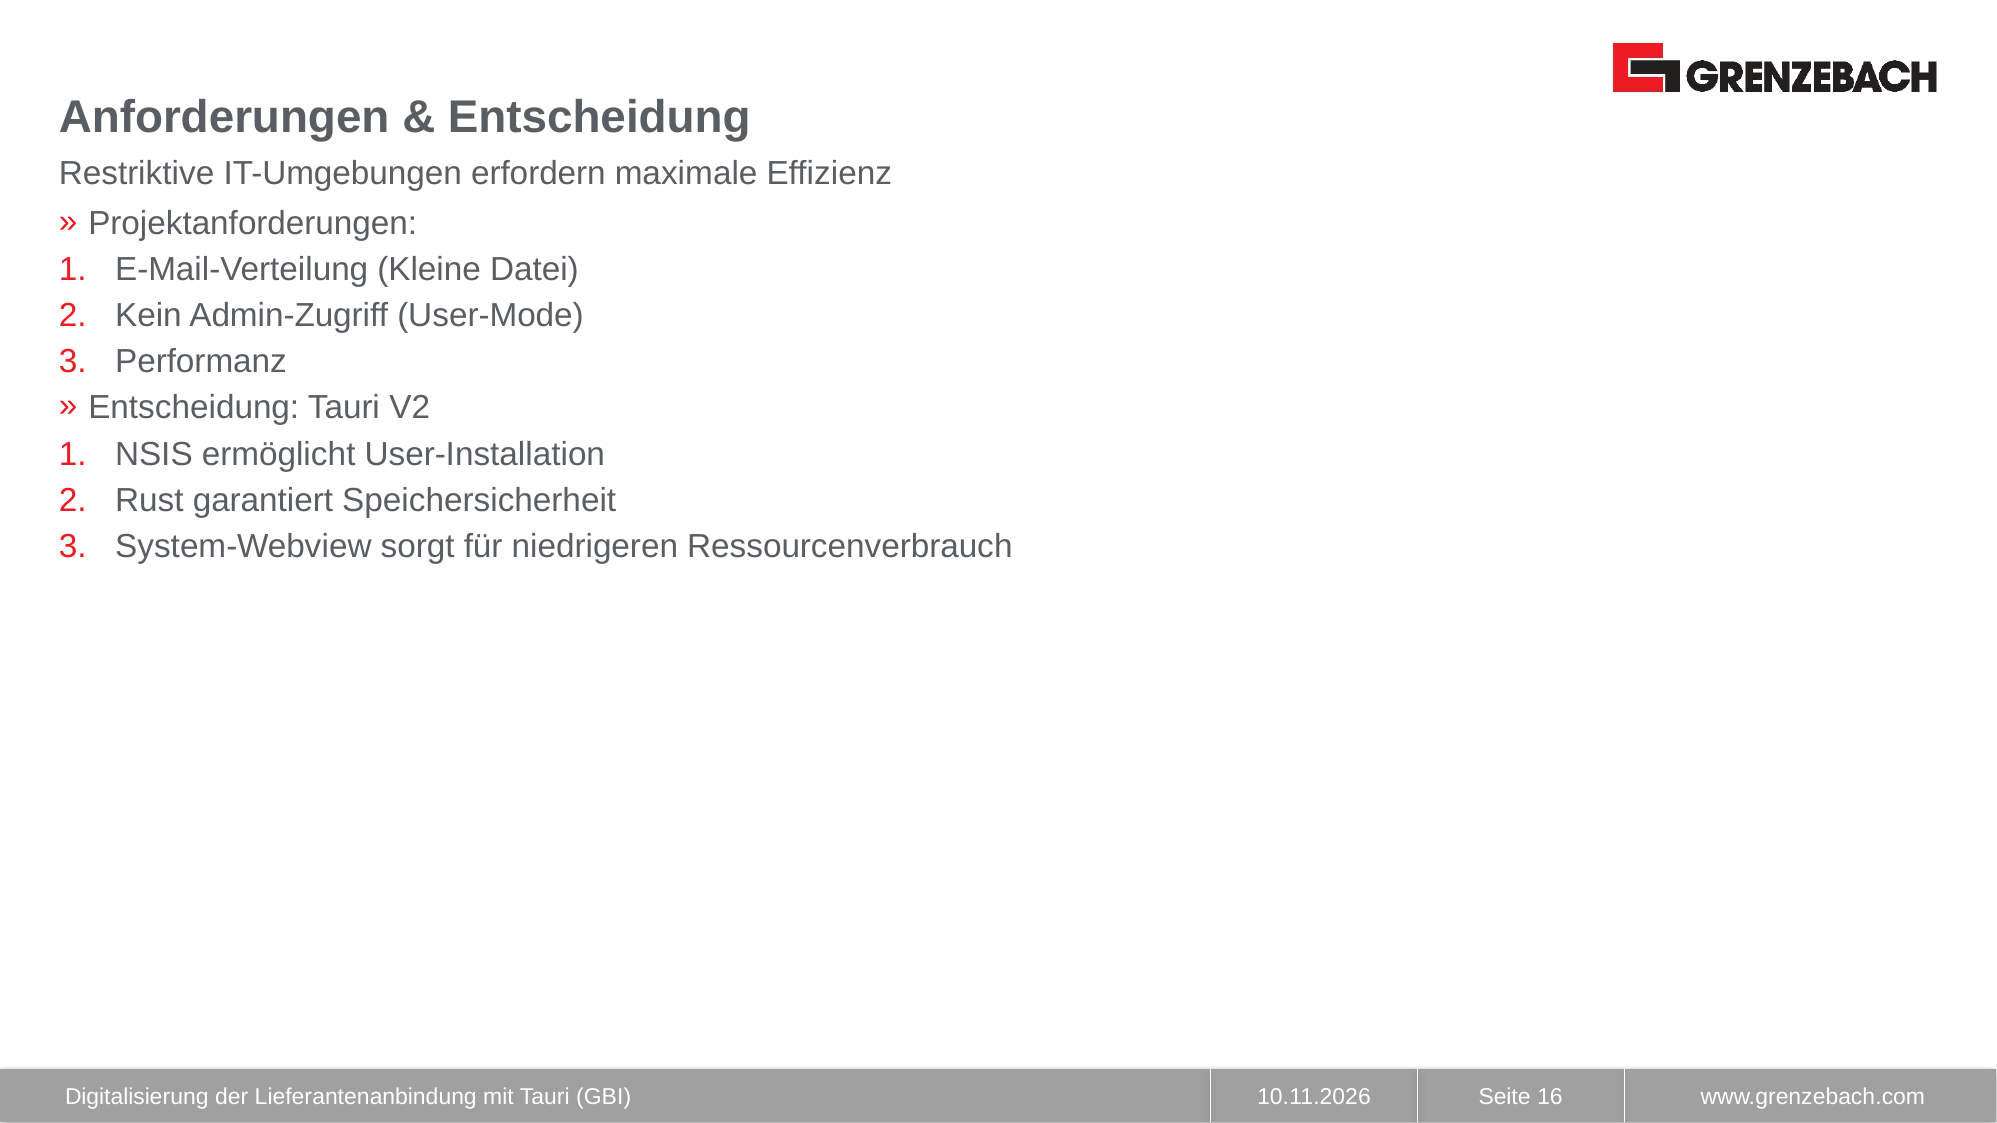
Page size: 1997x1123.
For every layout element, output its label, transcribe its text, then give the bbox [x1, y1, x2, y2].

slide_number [1216, 1068, 1412, 1123]
footer Digitalisierung der Lieferantenanbindung mit Tauri (GBI) [59, 1068, 1205, 1122]
slide_number Seite 16 [1423, 1068, 1619, 1122]
list Projektanforderungen: E-Mail-Verteilung (Kleine Datei) Kein Admin-Zugriff (User-Mode) Performanz Entscheidung: Tauri V2 NSIS ermöglicht User-Installation Rust garantiert Speichersicherheit System-Webview sorgt für niedrigeren Ressourcenverbrauch [58, 200, 1938, 1028]
list Restriktive IT-Umgebungen erfordern maximale Effizienz [59, 147, 1938, 195]
picture [1612, 41, 1937, 93]
title Anforderungen & Entscheidung [59, 35, 1536, 142]
